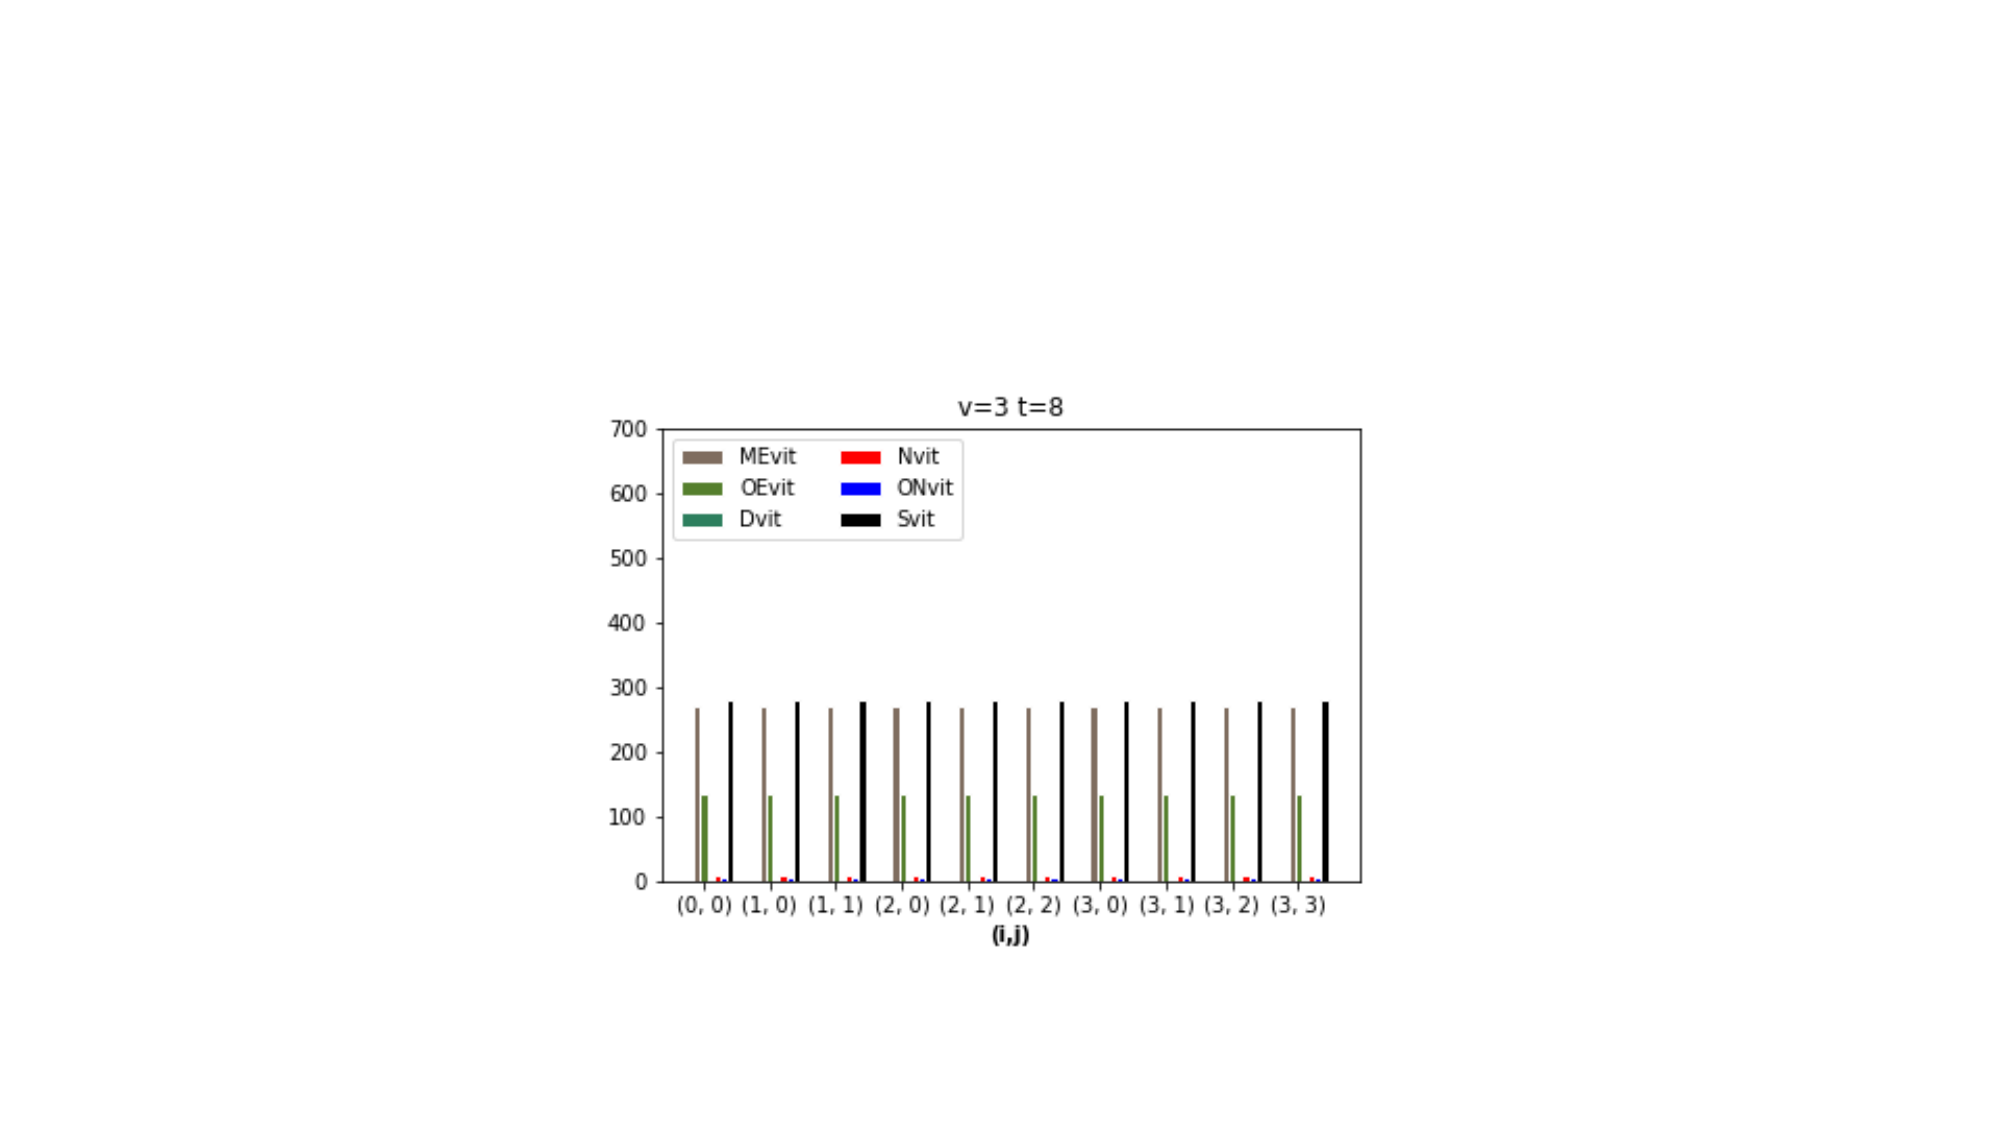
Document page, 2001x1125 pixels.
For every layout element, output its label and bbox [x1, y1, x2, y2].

list [549, 356, 1450, 957]
